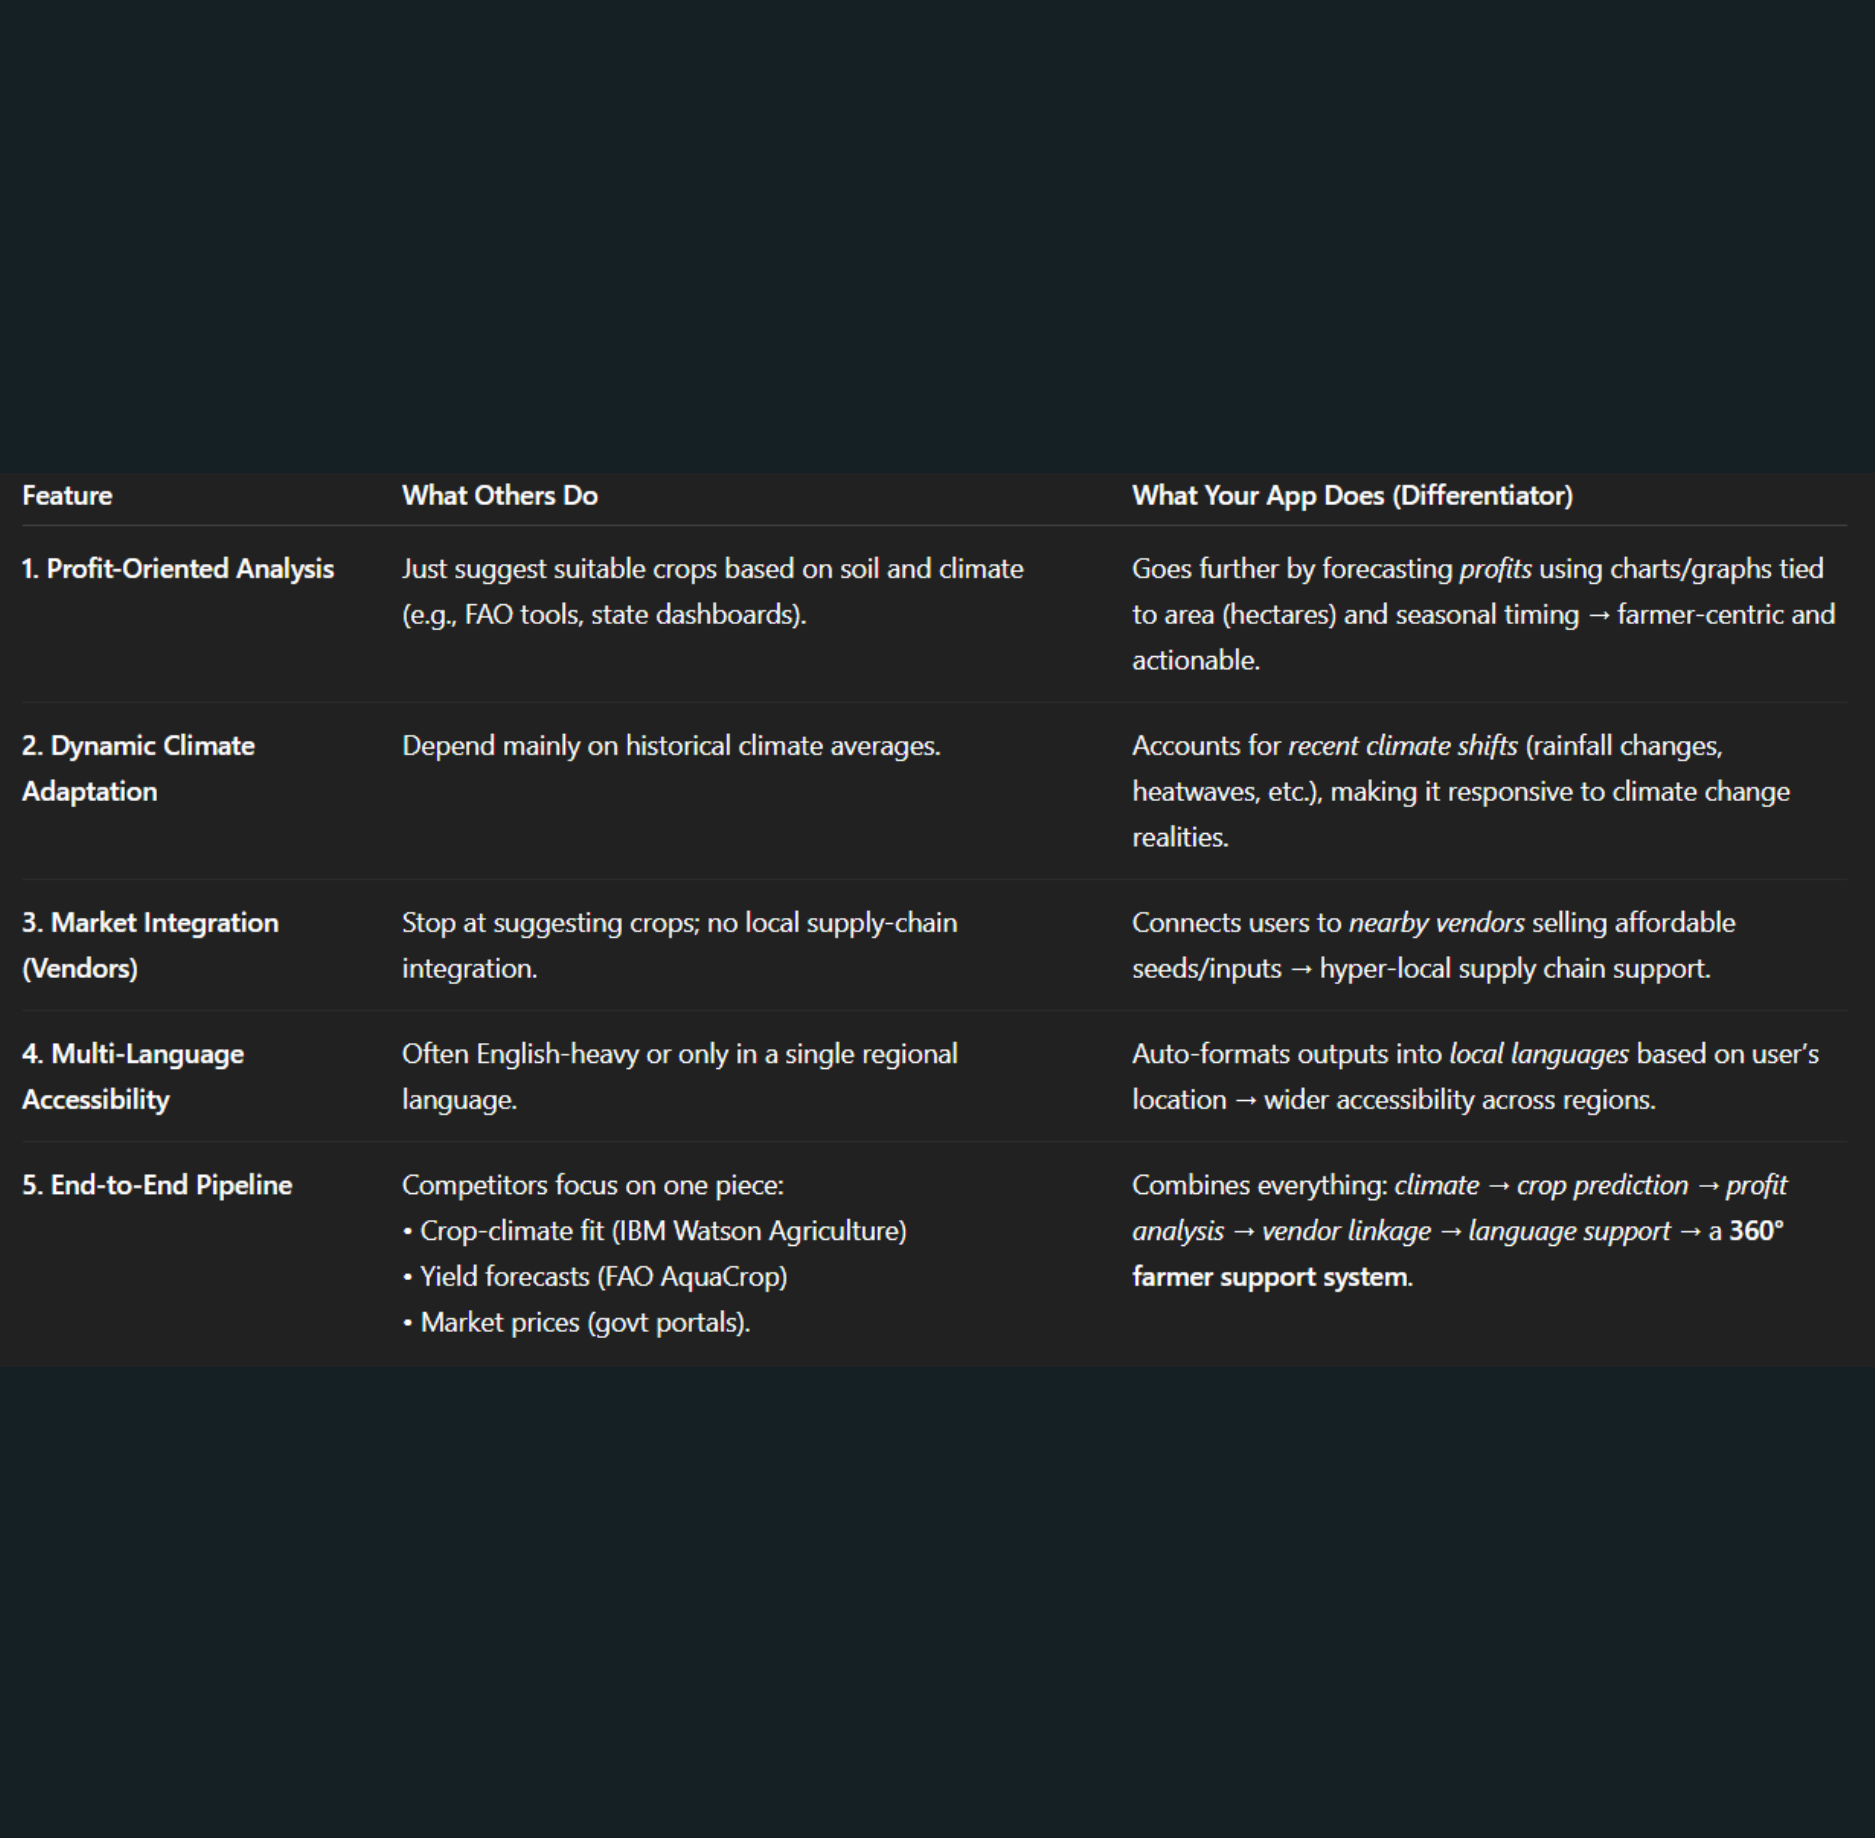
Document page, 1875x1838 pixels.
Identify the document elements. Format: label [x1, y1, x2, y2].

text_box [0, 473, 1875, 1367]
